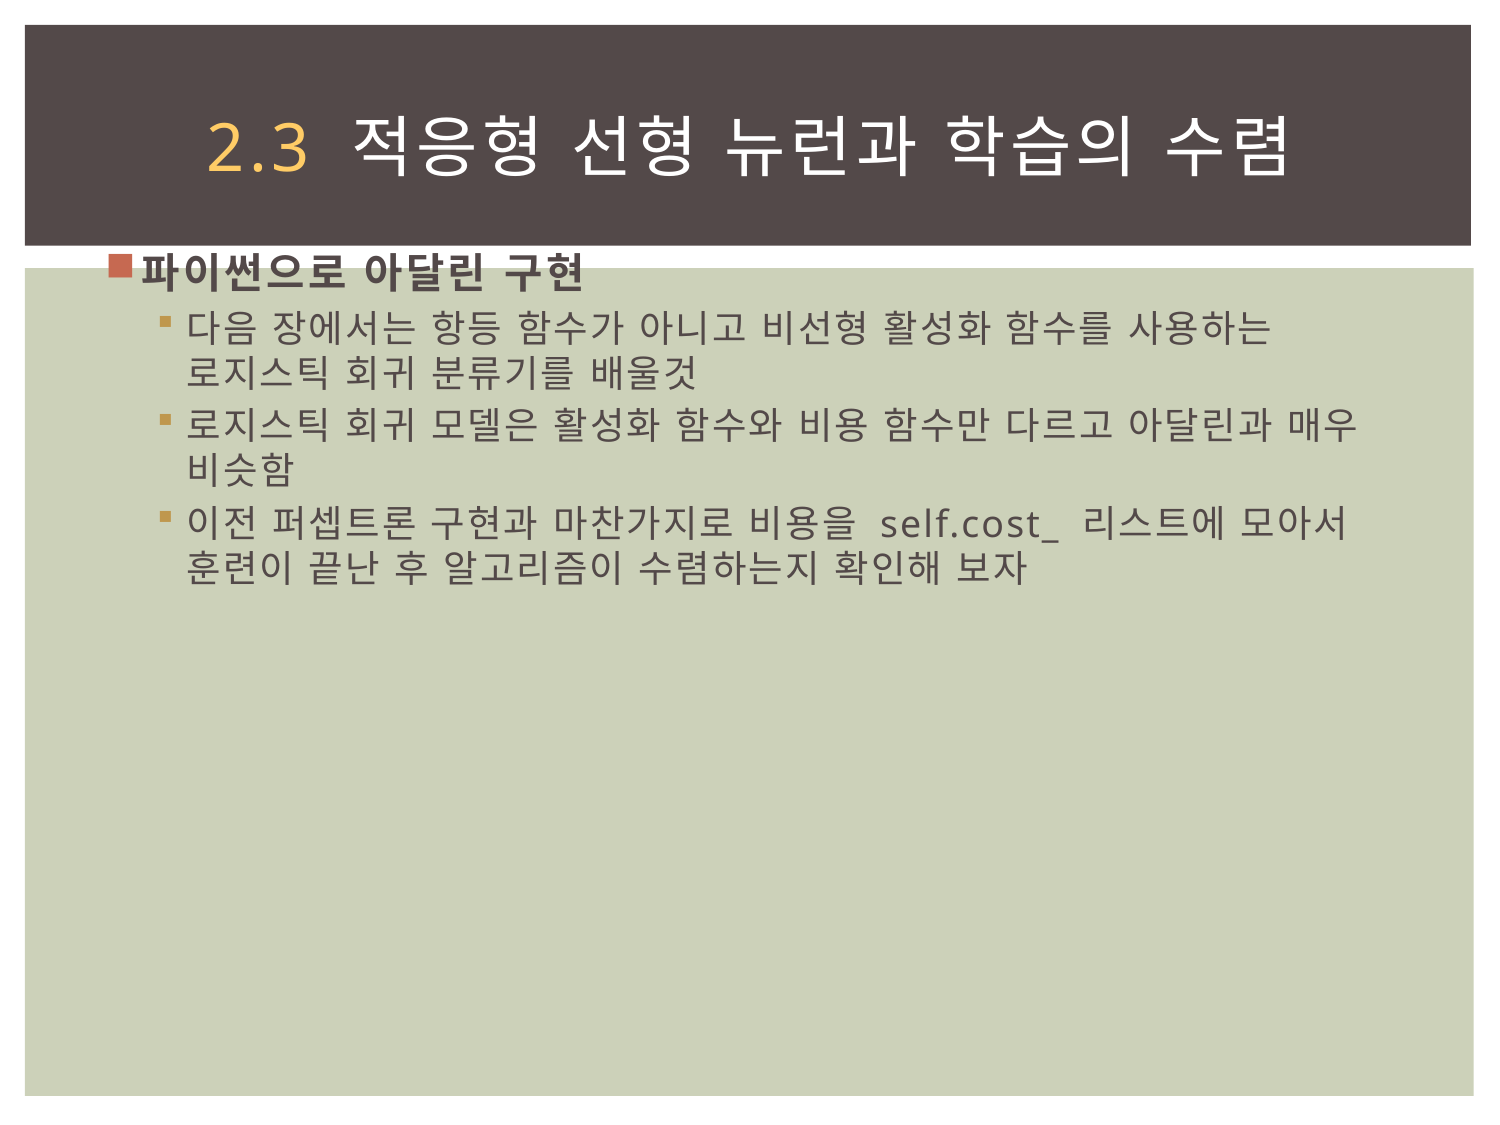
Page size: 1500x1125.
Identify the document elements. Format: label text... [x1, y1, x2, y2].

title 2.3 적응형 선형 뉴런과 학습의 수렴 [62, 58, 1438, 232]
list 파이썬으로 아달린 구현 다음 장에서는 항등 함수가 아니고 비선형 활성화 함수를 사용하는 로지스틱 회귀 분류기를 배울것 로지스틱 회귀 모델은 활성화 함수와 비용 함수만 다르고 아달린과 매우 비슷함 이전 퍼셉트론 구현과 마찬가지로 비용을 self.cost_ 리스트에 모아서 훈련이 끝난 후 알고리즘이 수렴하는지 확인해 보자 [81, 239, 1440, 1054]
